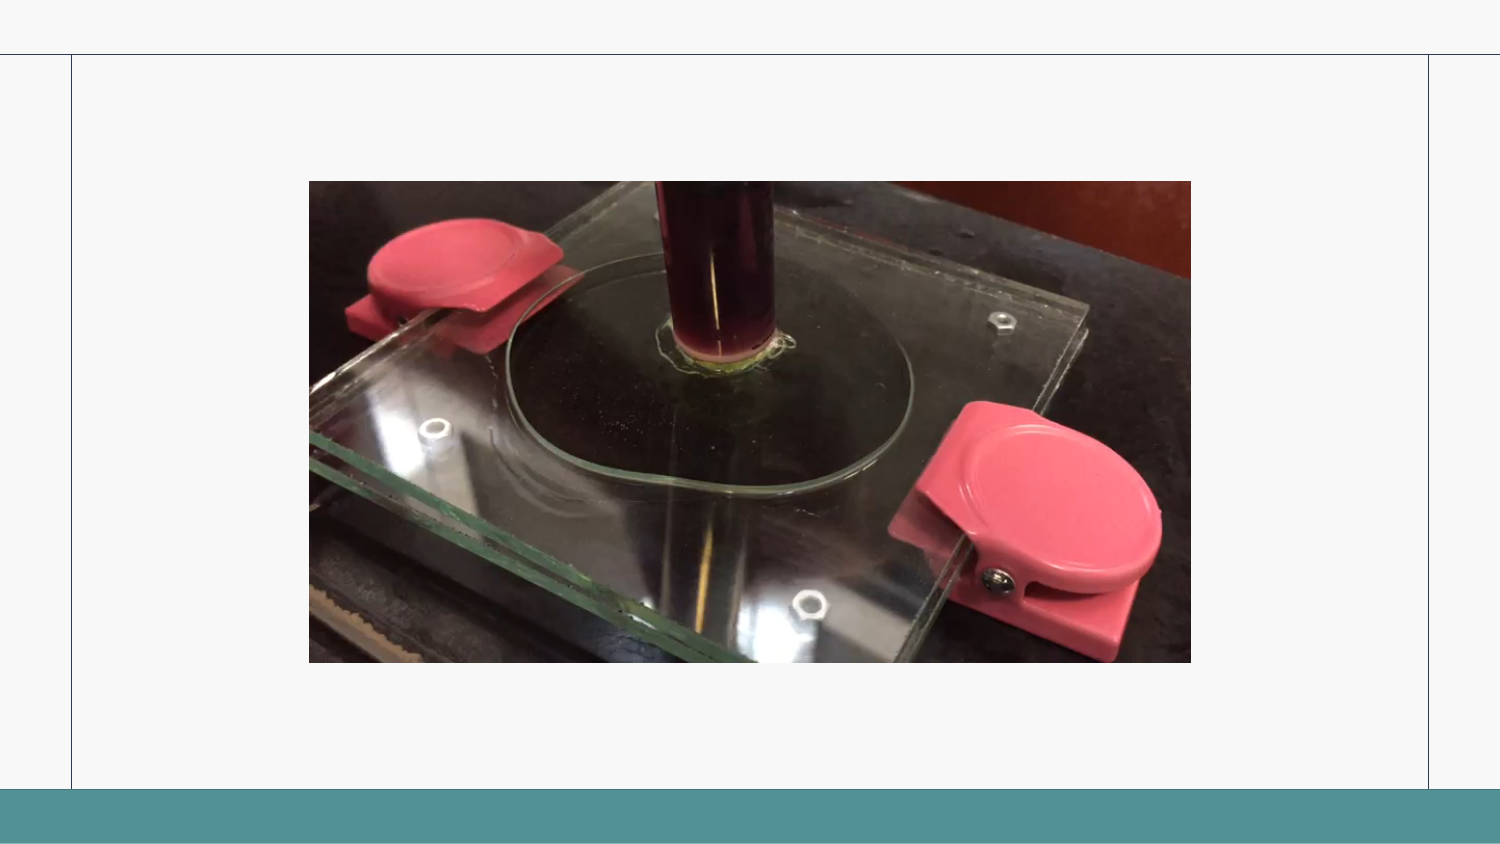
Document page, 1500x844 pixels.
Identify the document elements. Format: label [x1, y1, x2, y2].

text_box [308, 179, 1192, 664]
